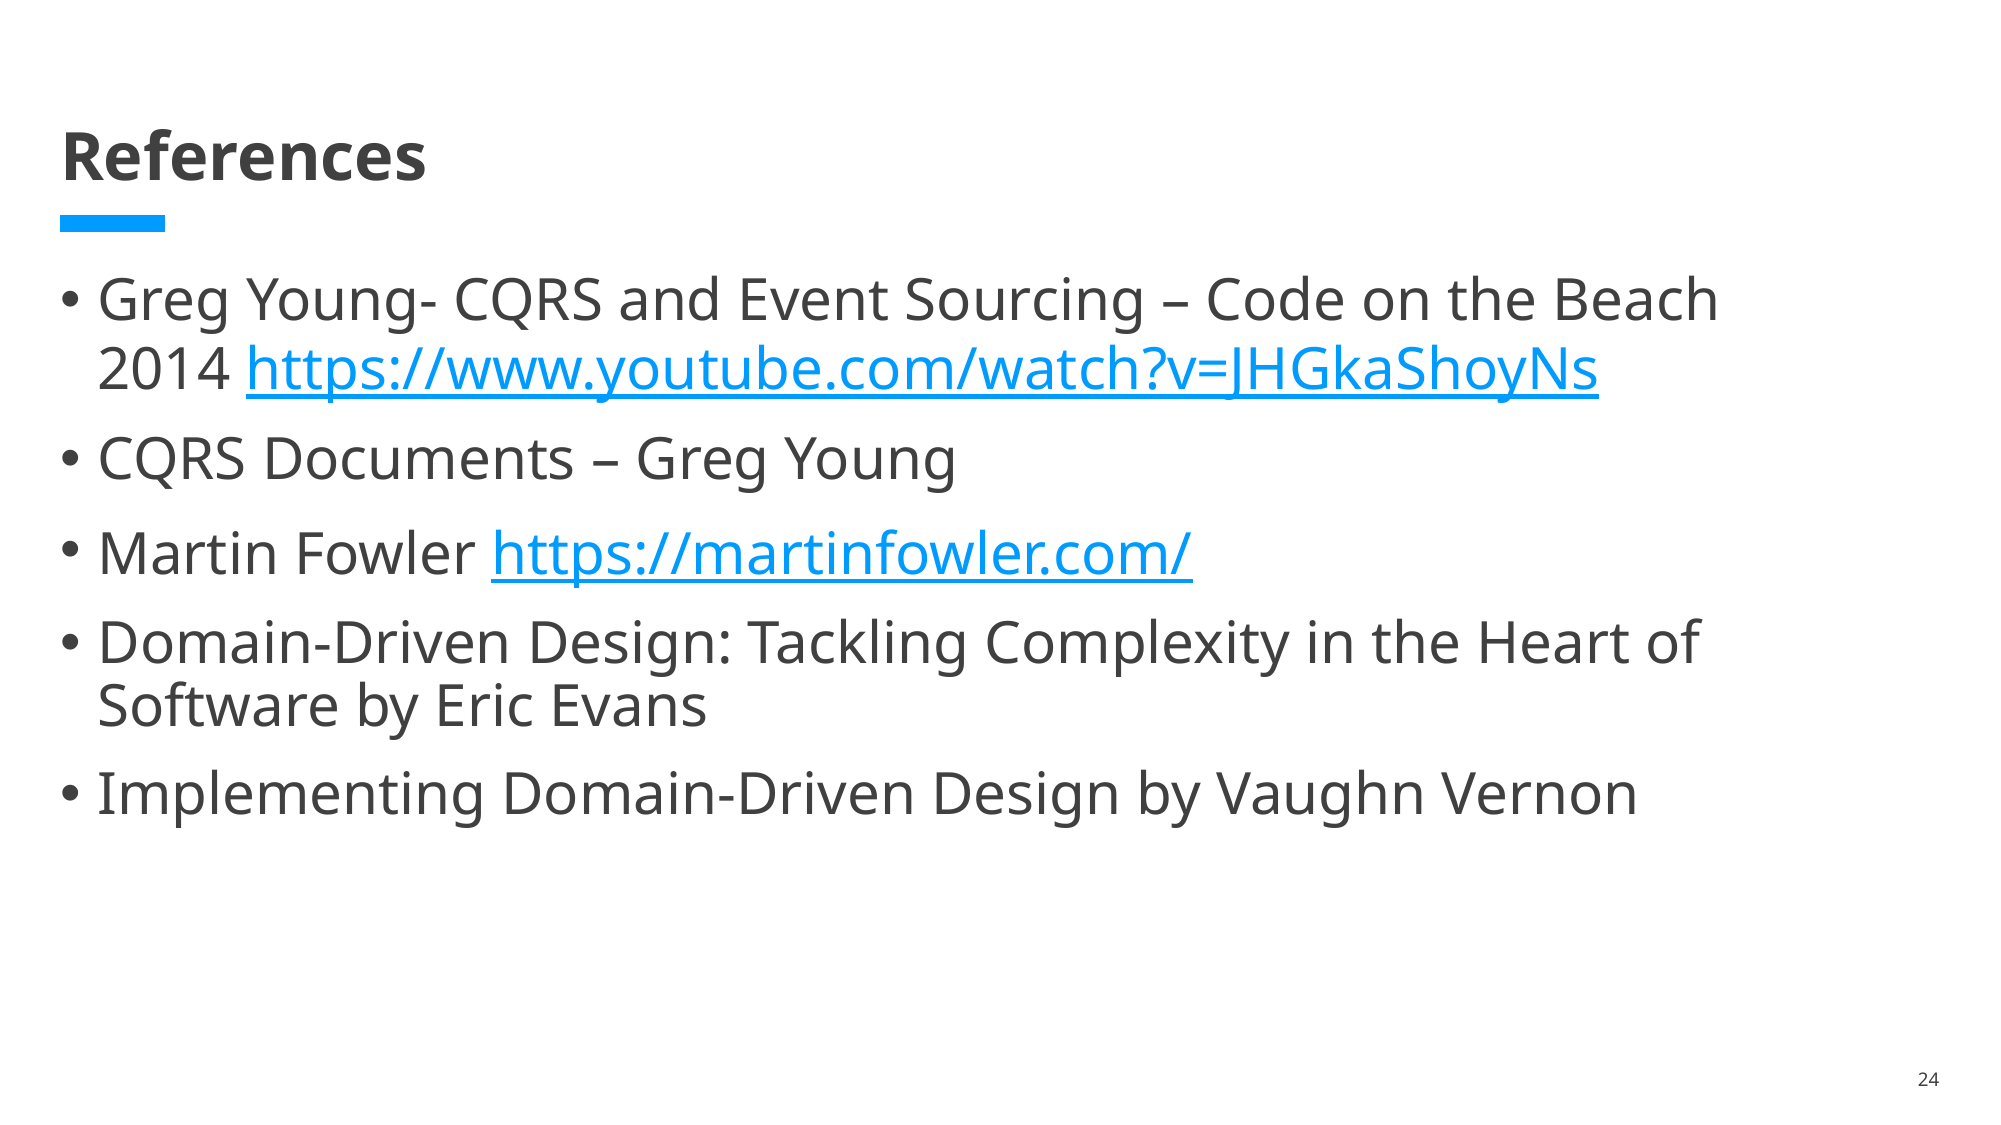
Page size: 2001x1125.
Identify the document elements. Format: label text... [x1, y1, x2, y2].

list Greg Young- CQRS and Event Sourcing – Code on the Beach 2014 https://www.youtube.com/watch?v=JHGkaShoyNs CQRS Documents – Greg Young Martin Fowler https://martinfowler.com/ Domain-Driven Design: Tackling Complexity in the Heart of Software by Eric Evans Implementing Domain-Driven Design by Vaughn Vernon [60, 270, 1860, 1037]
slide_number 24 [1890, 1065, 1940, 1095]
title References [60, 45, 1944, 195]
